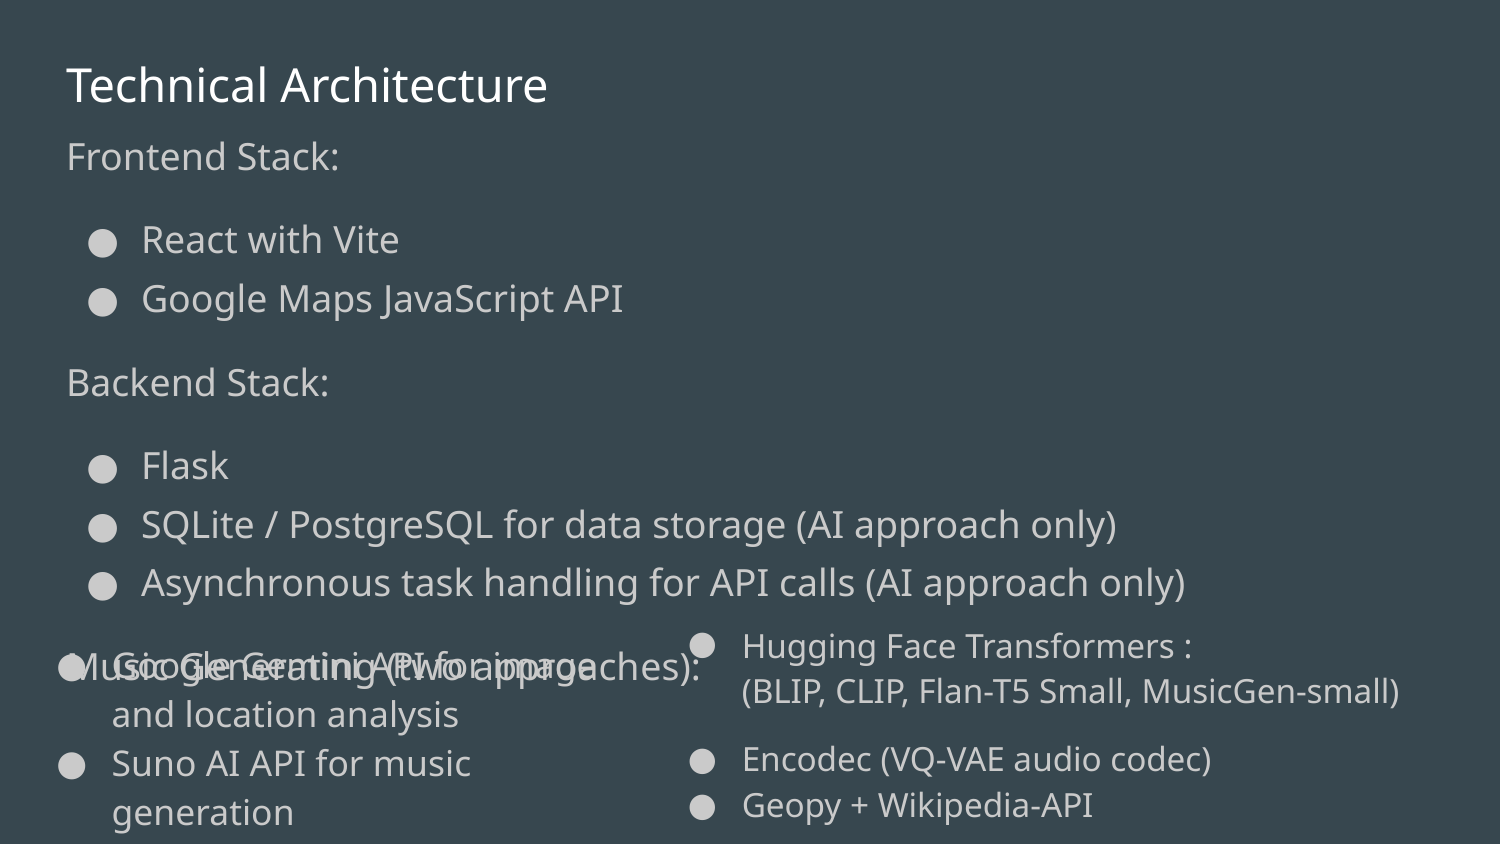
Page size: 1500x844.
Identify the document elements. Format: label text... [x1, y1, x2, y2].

text_box Hugging Face Transformers : (BLIP, CLIP, Flan-T5 Small, MusicGen-small) Encodec (VQ-VAE audio codec) Geopy + Wikipedia-API [651, 627, 1475, 806]
text_box Google Gemini API for image and location analysis Suno AI API for music generation [21, 621, 637, 844]
list Frontend Stack: React with Vite Google Maps JavaScript API Backend Stack: Flask SQLite / PostgreSQL for data storage (AI approach only) Asynchronous task handling for API calls (AI approach only) Music Generating (two approaches): [51, 107, 1449, 708]
title Technical Architecture [51, 37, 1449, 107]
